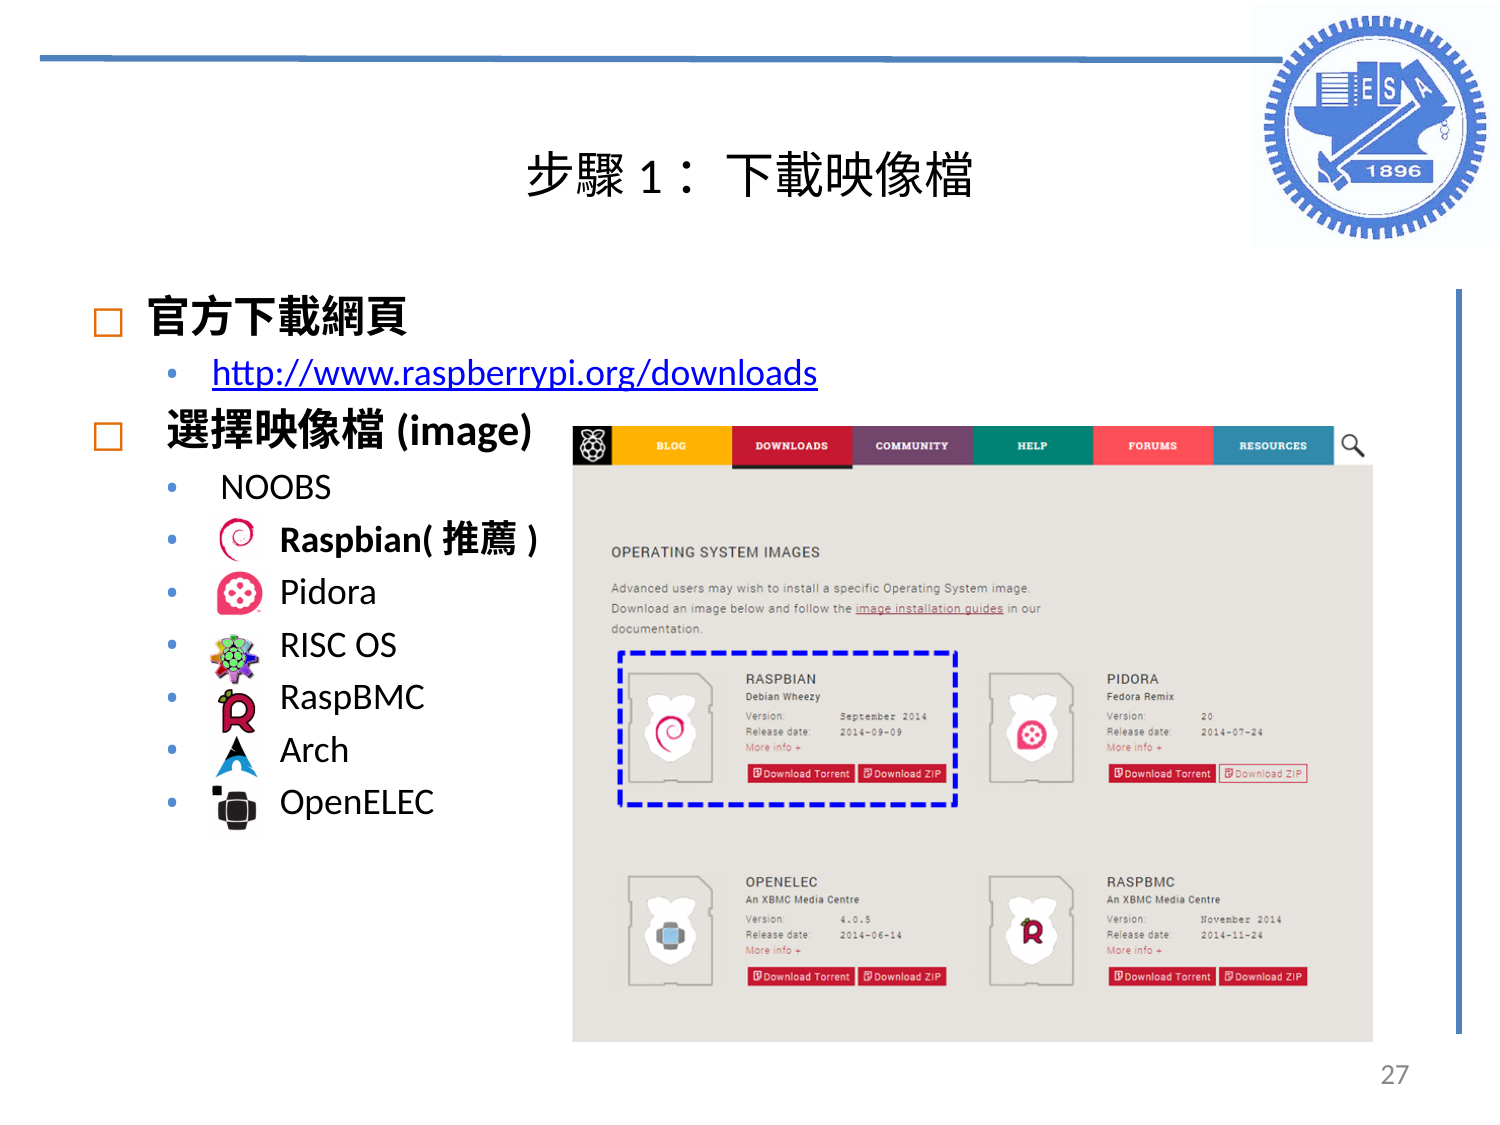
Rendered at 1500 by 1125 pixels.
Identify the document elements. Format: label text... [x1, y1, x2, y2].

picture [572, 425, 1373, 1043]
picture [1253, 3, 1497, 247]
picture [209, 781, 264, 836]
picture [206, 634, 264, 685]
slide_number ‹#› [1263, 1042, 1425, 1103]
list 官方下載網頁 http://www.raspberrypi.org/downloads 選擇映像檔(image) NOOBS Raspbian(推薦) Pidora RISC OS RaspBMC Arch OpenELEC [75, 280, 1425, 1024]
picture [209, 688, 264, 779]
title 步驟1：下載映像檔 [75, 79, 1425, 268]
picture [210, 568, 267, 617]
picture [211, 514, 266, 563]
